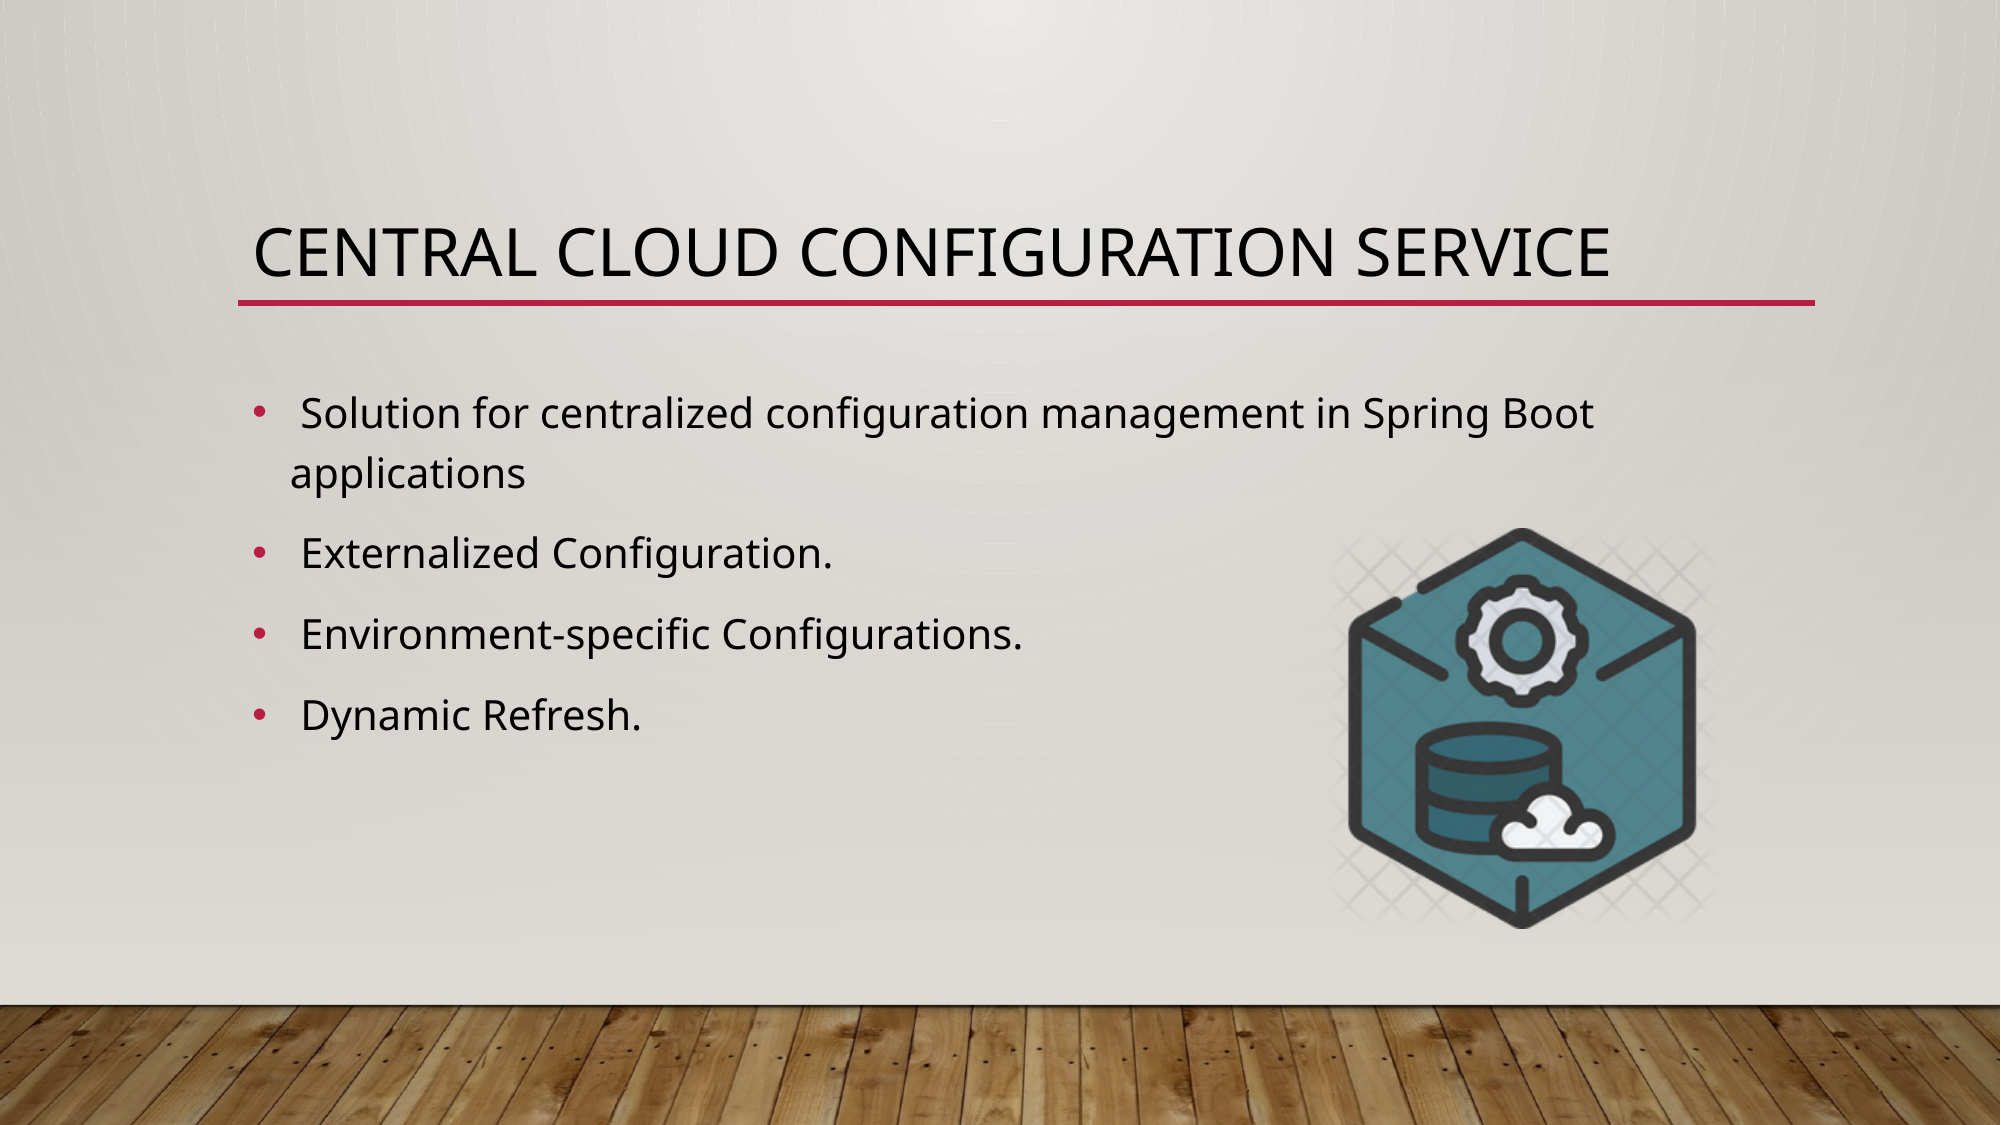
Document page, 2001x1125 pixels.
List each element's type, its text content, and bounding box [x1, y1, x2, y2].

list Solution for centralized configuration management in Spring Boot applications Externalized Configuration. Environment-specific Configurations. Dynamic Refresh. [237, 368, 1723, 1015]
title Central Cloud Configuration Service [237, 211, 1723, 305]
picture [0, 1005, 2000, 1125]
picture [1322, 528, 1723, 929]
